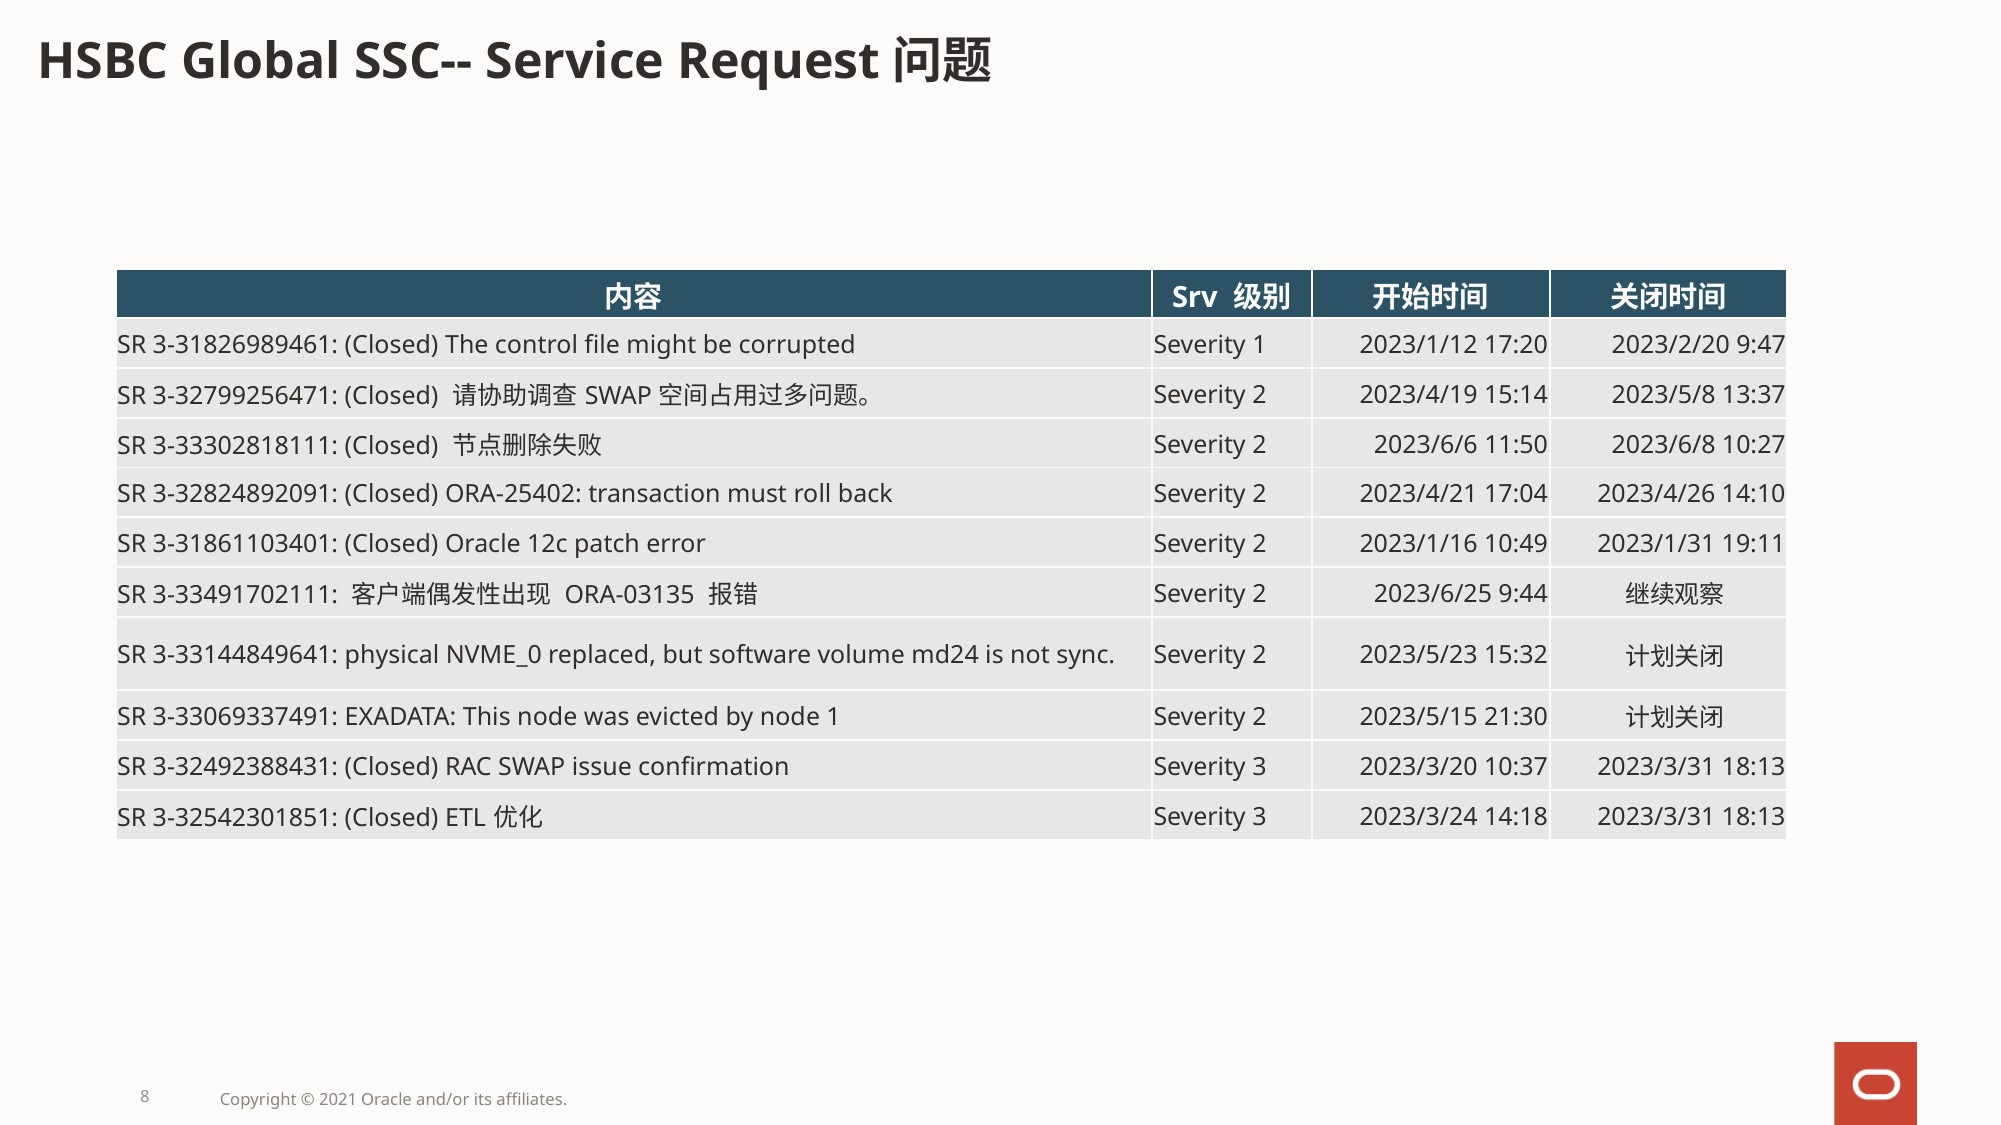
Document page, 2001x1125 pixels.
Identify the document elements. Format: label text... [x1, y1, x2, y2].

table_cell 2023/1/16 10:49 [1313, 518, 1549, 566]
table_cell 2023/5/8 13:37 [1551, 369, 1786, 417]
table_cell 2023/3/24 14:18 [1313, 791, 1549, 839]
footer Copyright © 2021 Oracle and/or its affiliates. [220, 1068, 842, 1125]
table_cell 2023/4/26 14:10 [1551, 468, 1786, 516]
table_cell Severity 2 [1153, 369, 1311, 417]
table_cell 2023/4/19 15:14 [1313, 369, 1549, 417]
table_cell Severity 2 [1153, 618, 1311, 689]
table_header 关闭时间 [1551, 270, 1786, 317]
table_header Srv 级别 [1153, 270, 1311, 317]
table_cell 计划关闭 [1551, 691, 1786, 739]
table_cell 2023/1/12 17:20 [1313, 319, 1549, 367]
title HSBC Global SSC-- Service Request问题 [37, 22, 1148, 91]
table_cell SR 3-32824892091: (Closed) ORA-25402: transaction must roll back [117, 468, 1151, 516]
table_cell Severity 2 [1153, 518, 1311, 566]
table_cell SR 3-33302818111: (Closed) 节点删除失败 [117, 419, 1151, 467]
table_cell SR 3-31861103401: (Closed) Oracle 12c patch error [117, 518, 1151, 566]
table_cell SR 3-33491702111: 客户端偶发性出现 ORA-03135 报错 [117, 568, 1151, 616]
table_cell 计划关闭 [1551, 618, 1786, 689]
table_cell 2023/6/25 9:44 [1313, 568, 1549, 616]
table_cell SR 3-33144849641: physical NVME_0 replaced, but software volume md24 is not sync. [117, 618, 1151, 689]
table_cell Severity 2 [1153, 419, 1311, 467]
table_cell Severity 2 [1153, 468, 1311, 516]
table_cell 2023/3/31 18:13 [1551, 741, 1786, 789]
table_cell SR 3-31826989461: (Closed) The control file might be corrupted [117, 319, 1151, 367]
table_cell SR 3-32542301851: (Closed) ETL优化 [117, 791, 1151, 839]
table_cell 2023/5/23 15:32 [1313, 618, 1549, 689]
table_cell 2023/1/31 19:11 [1551, 518, 1786, 566]
table_cell 2023/4/21 17:04 [1313, 468, 1549, 516]
table_cell Severity 2 [1153, 568, 1311, 616]
table_cell SR 3-33069337491: EXADATA: This node was evicted by node 1 [117, 691, 1151, 739]
table_cell Severity 1 [1153, 319, 1311, 367]
table_cell Severity 3 [1153, 791, 1311, 839]
table_cell SR 3-32799256471: (Closed) 请协助调查SWAP空间占用过多问题。 [117, 369, 1151, 417]
table_header 开始时间 [1313, 270, 1549, 317]
table_cell 继续观察 [1551, 568, 1786, 616]
table_cell 2023/5/15 21:30 [1313, 691, 1549, 739]
table_cell Severity 2 [1153, 691, 1311, 739]
table_cell Severity 3 [1153, 741, 1311, 789]
table_cell 2023/3/20 10:37 [1313, 741, 1549, 789]
table_cell 2023/2/20 9:47 [1551, 319, 1786, 367]
table_cell 2023/3/31 18:13 [1551, 791, 1786, 839]
table_cell SR 3-32492388431: (Closed) RAC SWAP issue confirmation [117, 741, 1151, 789]
slide_number 8 [124, 1067, 220, 1125]
table_cell 2023/6/8 10:27 [1551, 419, 1786, 467]
table_cell 2023/6/6 11:50 [1313, 419, 1549, 467]
table_header 内容 [117, 270, 1151, 317]
